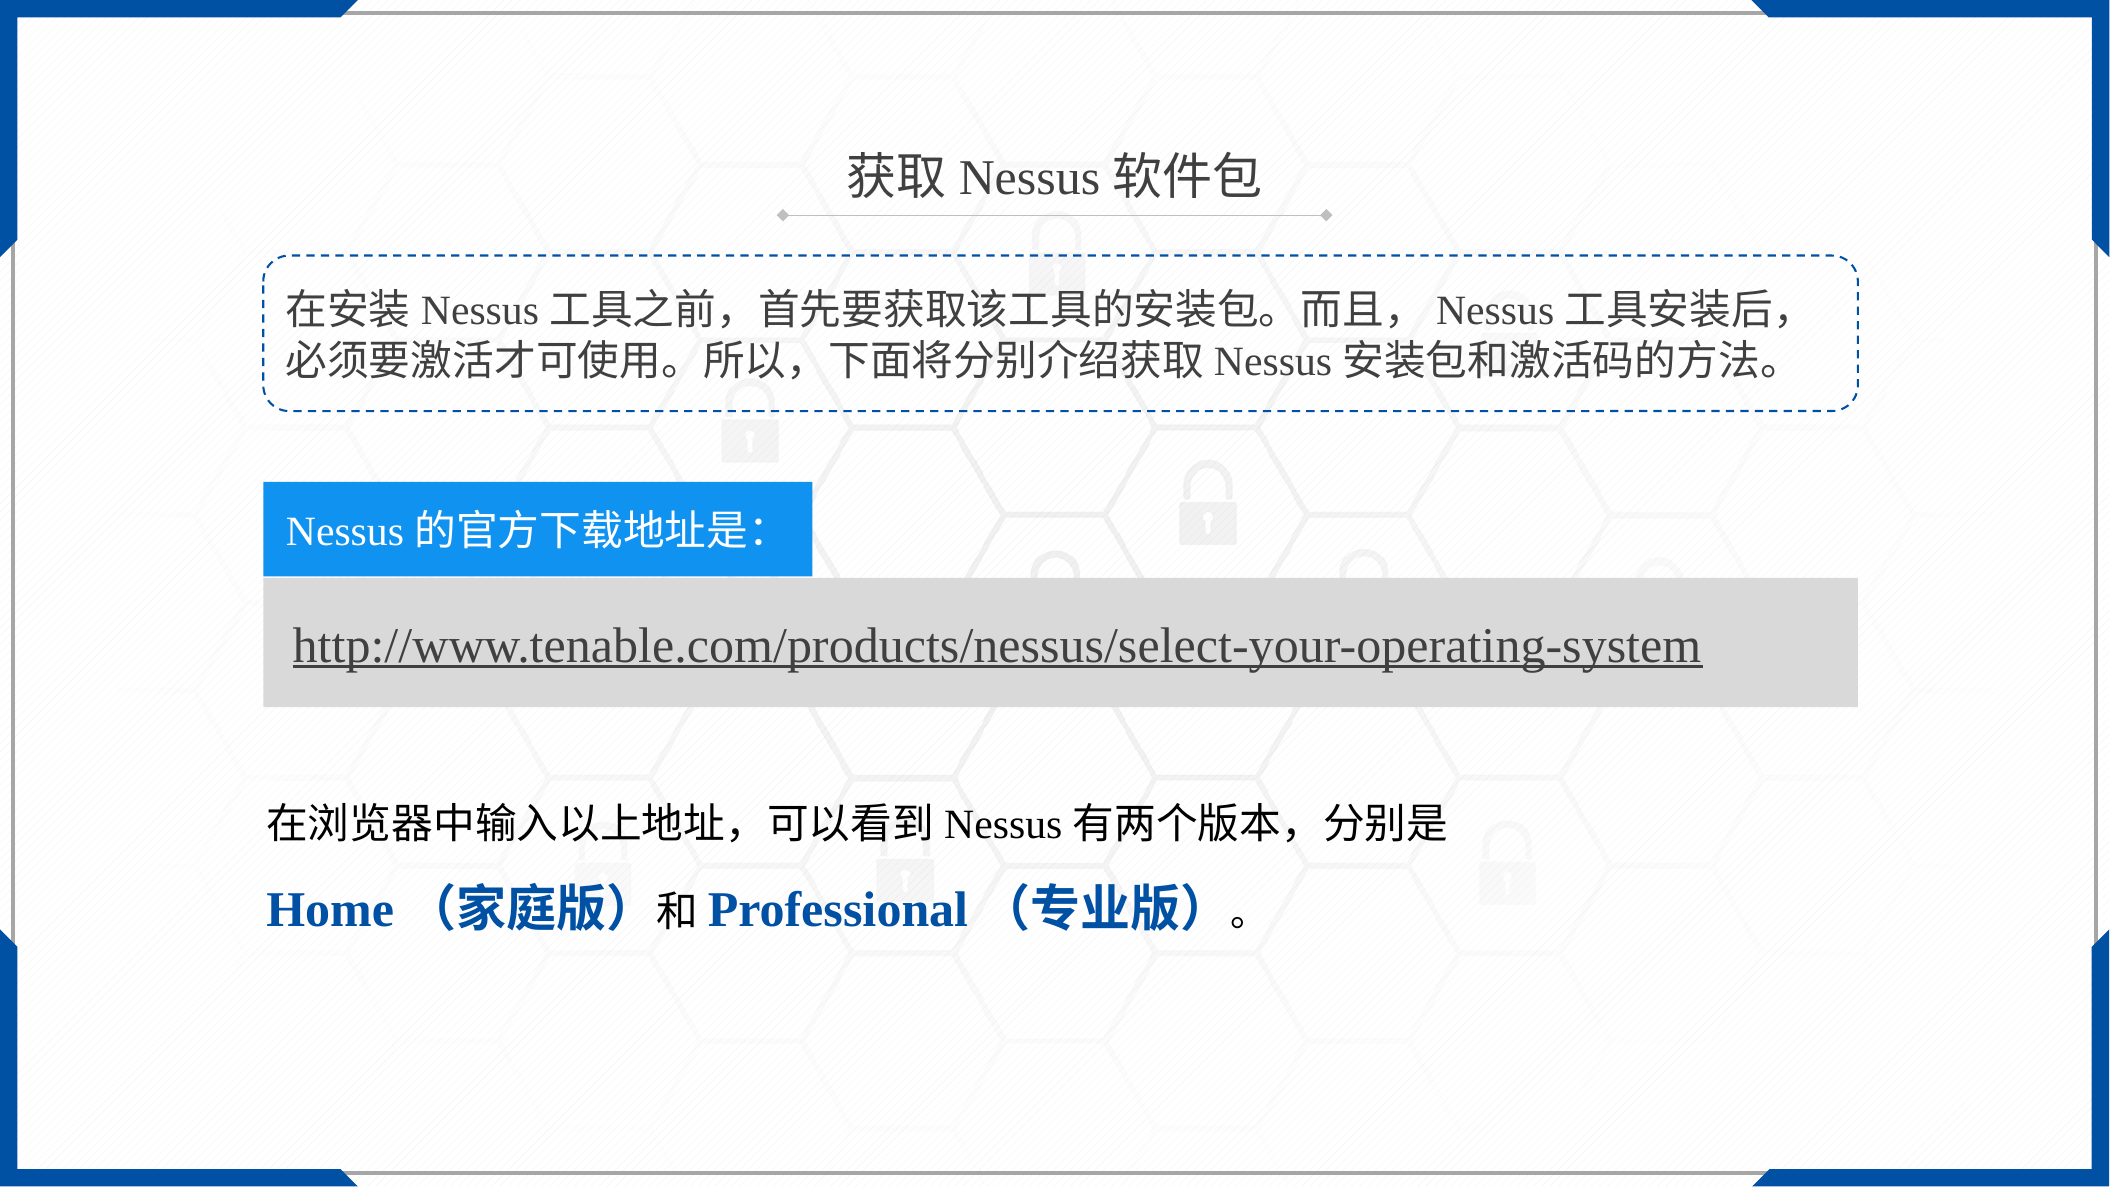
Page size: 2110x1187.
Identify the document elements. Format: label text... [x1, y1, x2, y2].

text_box 在安装Nessus工具之前，首先要获取该工具的安装包。而且，Nessus工具安装后，必须要激活才可使用。所以，下面将分别介绍获取Nessus安装包和激活码的方法。 [262, 254, 1859, 413]
picture [80, 0, 2029, 1187]
text_box 在浏览器中输入以上地址，可以看到Nessus有两个版本，分别是 Home（家庭版）和Professional（专业版）。 [251, 764, 1677, 944]
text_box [753, 137, 1356, 274]
text_box Nessus的官方下载地址是： [263, 481, 813, 577]
text_box http://www.tenable.com/products/nessus/select-your-operating-system [263, 577, 1858, 708]
